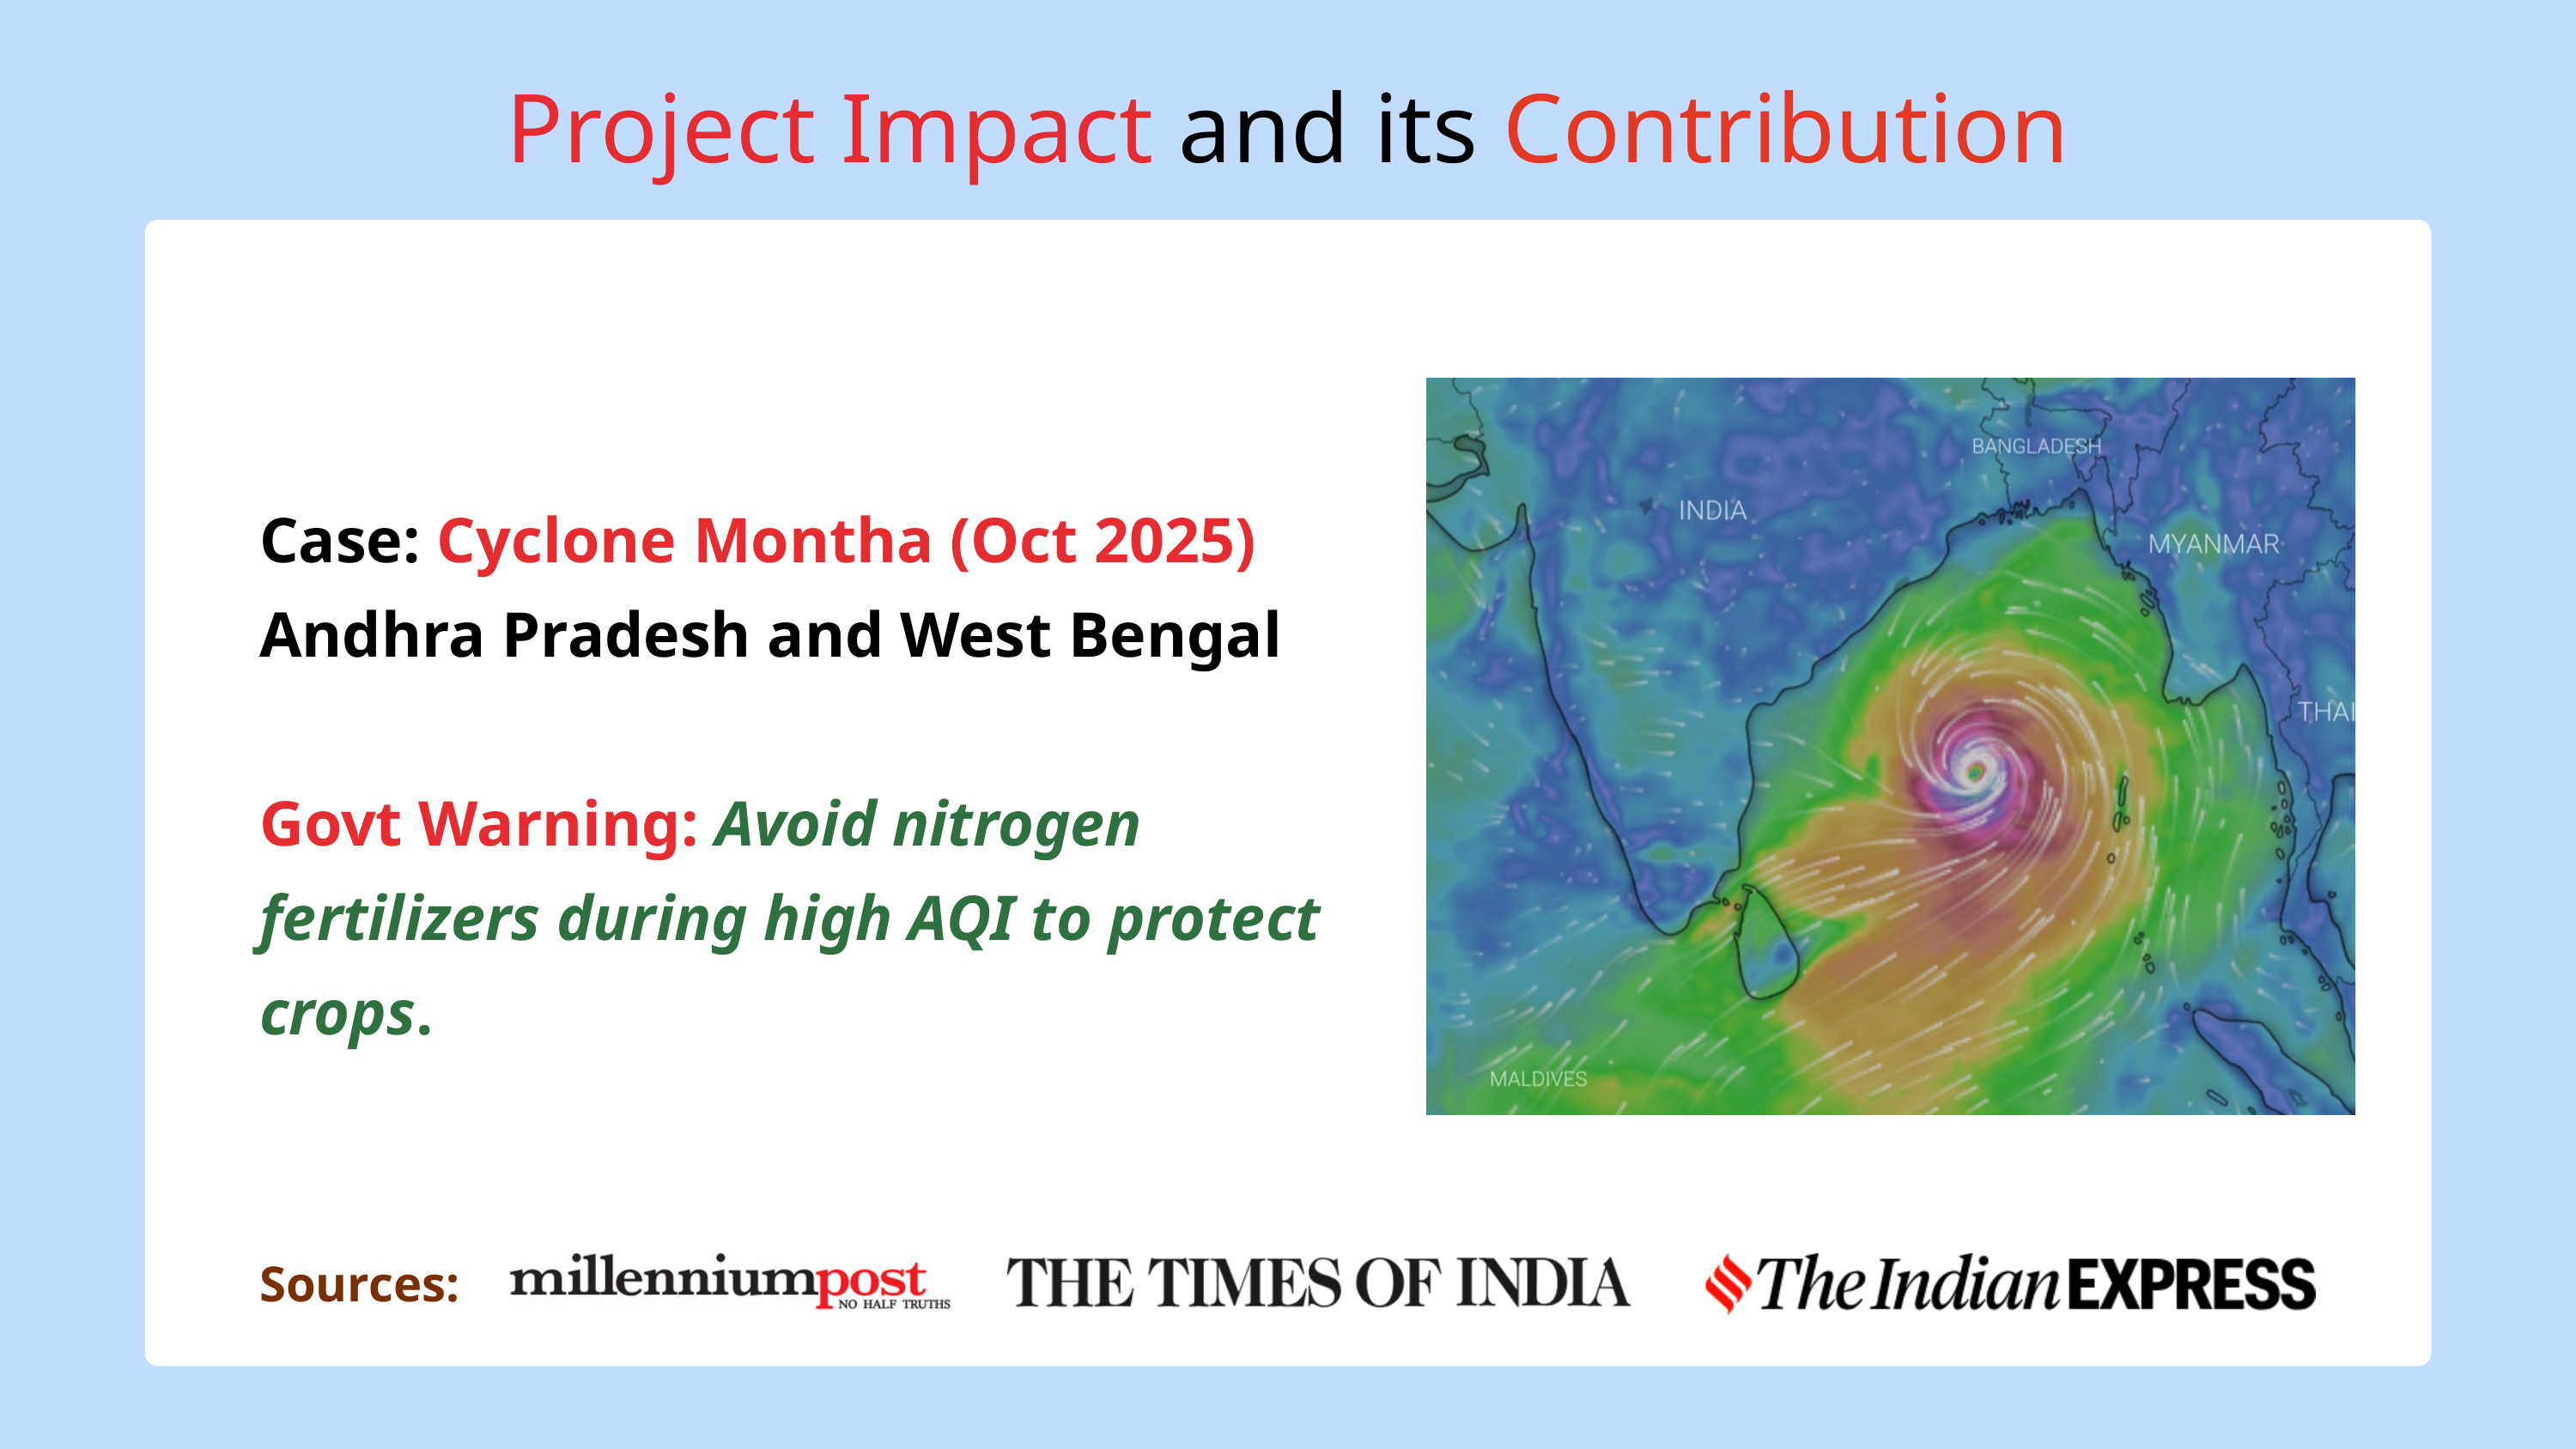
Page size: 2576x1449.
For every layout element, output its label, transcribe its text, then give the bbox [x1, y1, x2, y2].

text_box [144, 219, 2432, 1367]
text_box Project Impact and its Contribution [461, 48, 2115, 182]
